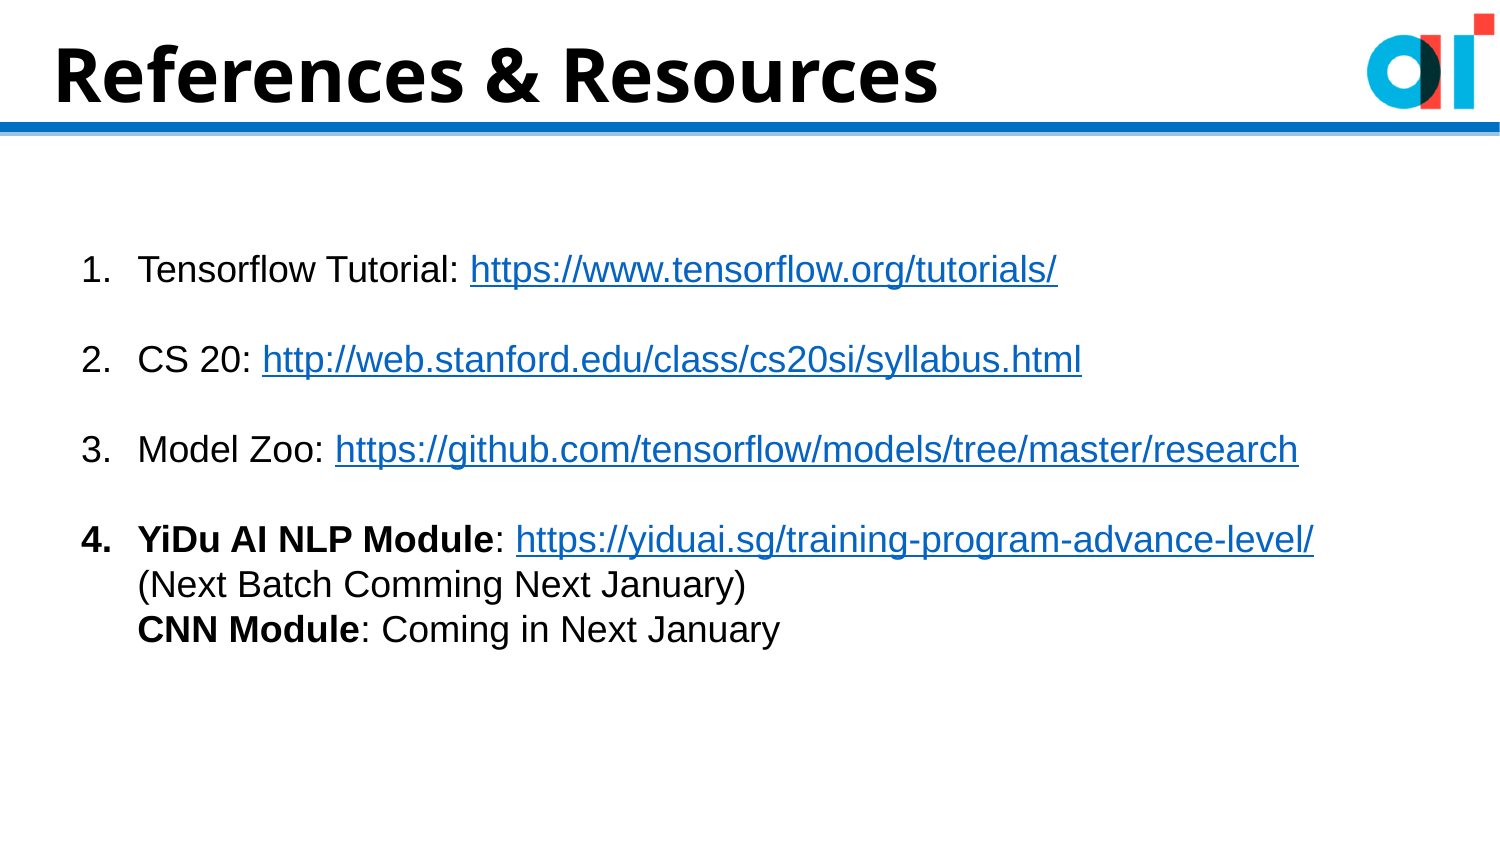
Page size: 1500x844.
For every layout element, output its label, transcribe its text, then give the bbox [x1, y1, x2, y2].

list Tensorflow Tutorial: https://www.tensorflow.org/tutorials/ CS 20: http://web.stanford.edu/class/cs20si/syllabus.html Model Zoo: https://github.com/tensorflow/models/tree/master/research YiDu AI NLP Module: https://yiduai.sg/training-program-advance-level/ (Next Batch Comming Next January) CNN Module: Coming in Next January [51, 189, 1449, 750]
picture [1355, 0, 1500, 121]
title References & Resources [41, 21, 1439, 125]
